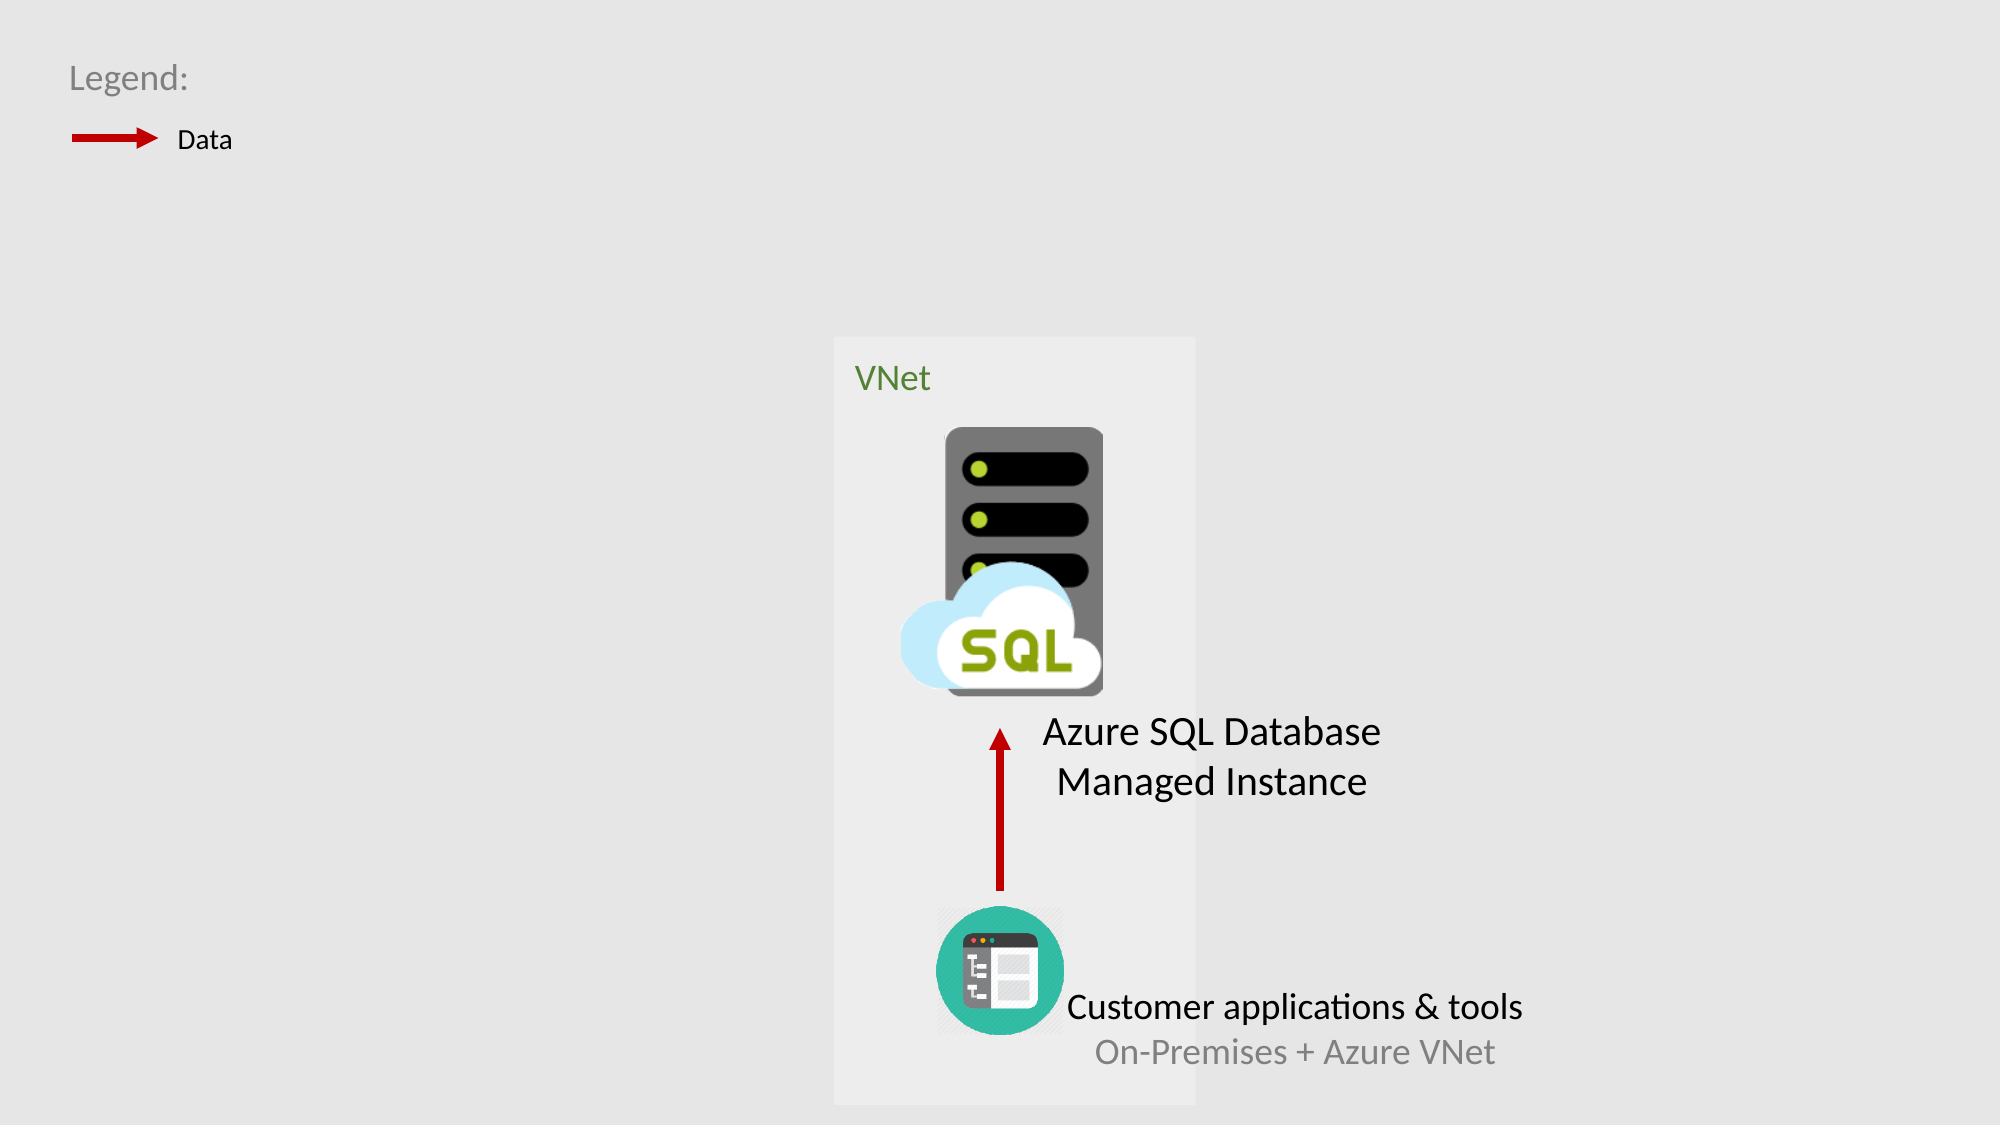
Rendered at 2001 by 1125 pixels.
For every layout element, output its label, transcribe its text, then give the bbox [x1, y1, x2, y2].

text_box Customer applications & tools On-Premises + Azure VNet [1052, 974, 1539, 1080]
text_box Azure SQL Database Managed Instance [1027, 696, 1397, 812]
text_box Legend: [54, 45, 399, 106]
text_box Data [162, 112, 453, 163]
text_box [833, 336, 1197, 1106]
picture [896, 427, 1103, 698]
picture [935, 906, 1065, 1036]
text_box VNet [839, 345, 981, 406]
